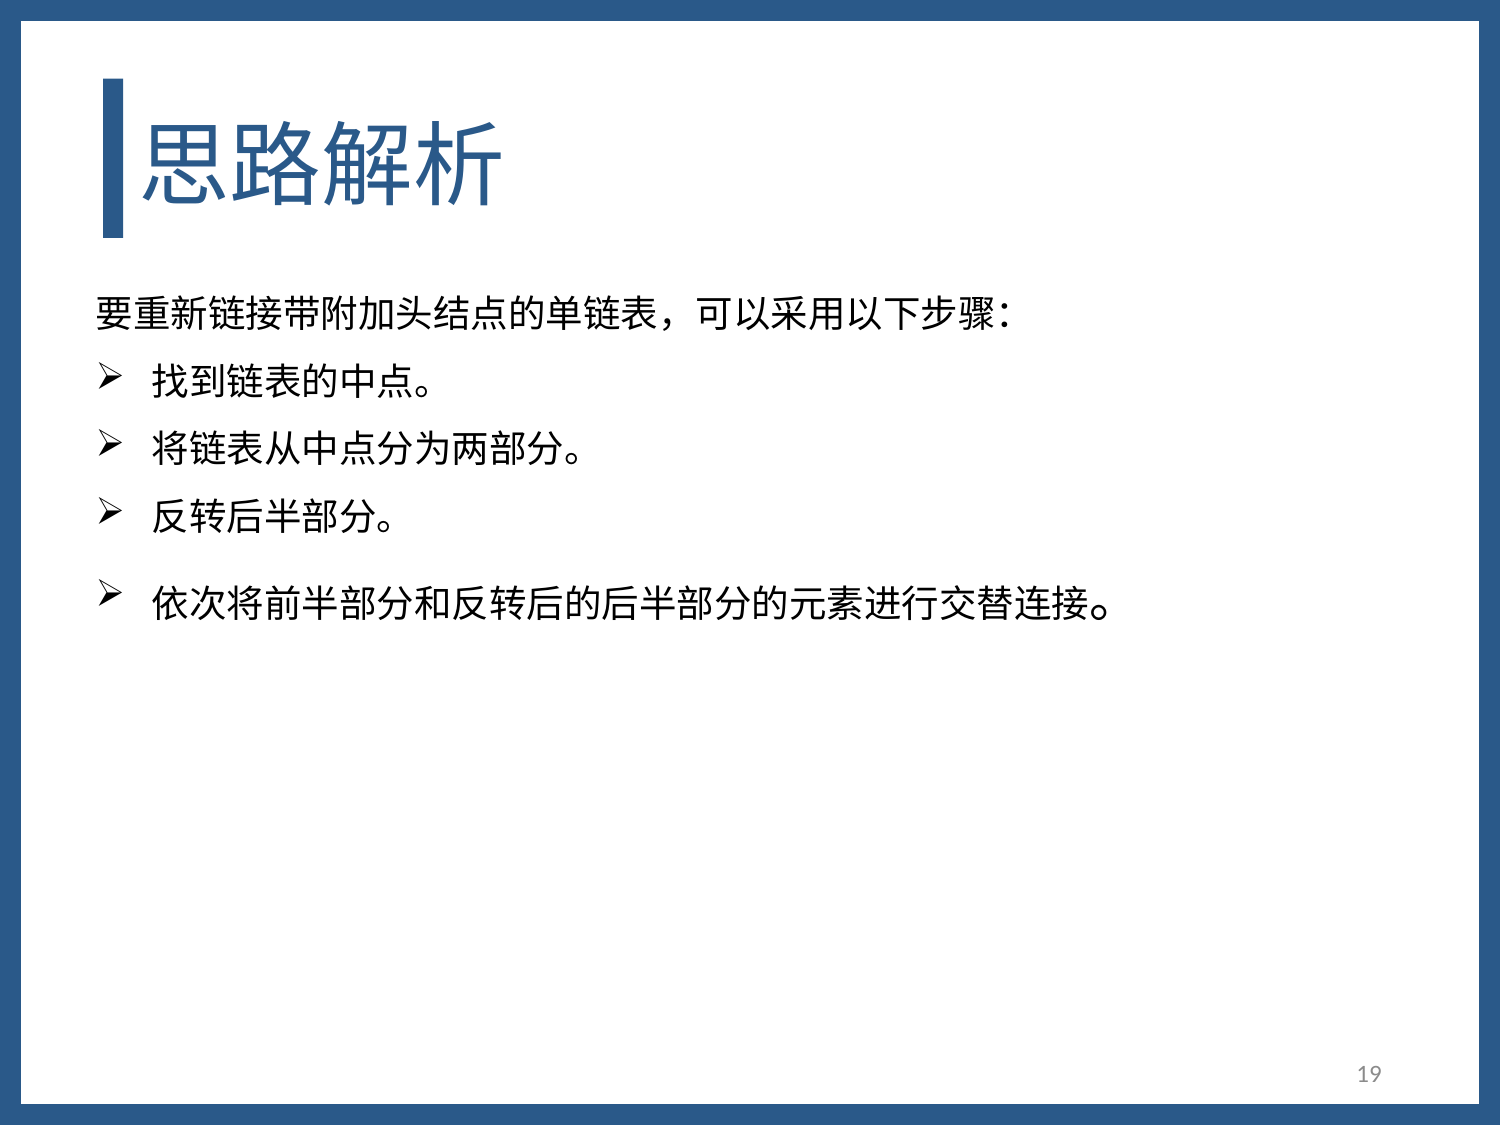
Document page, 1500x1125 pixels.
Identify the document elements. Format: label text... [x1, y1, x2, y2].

text_box 要重新链接带附加头结点的单链表，可以采用以下步骤： 找到链表的中点。 将链表从中点分为两部分。 反转后半部分。 依次将前半部分和反转后的后半部分的元素进行交替连接。 [80, 260, 1155, 636]
title 思路解析 [123, 59, 1397, 278]
slide_number 19 [1059, 1042, 1397, 1103]
